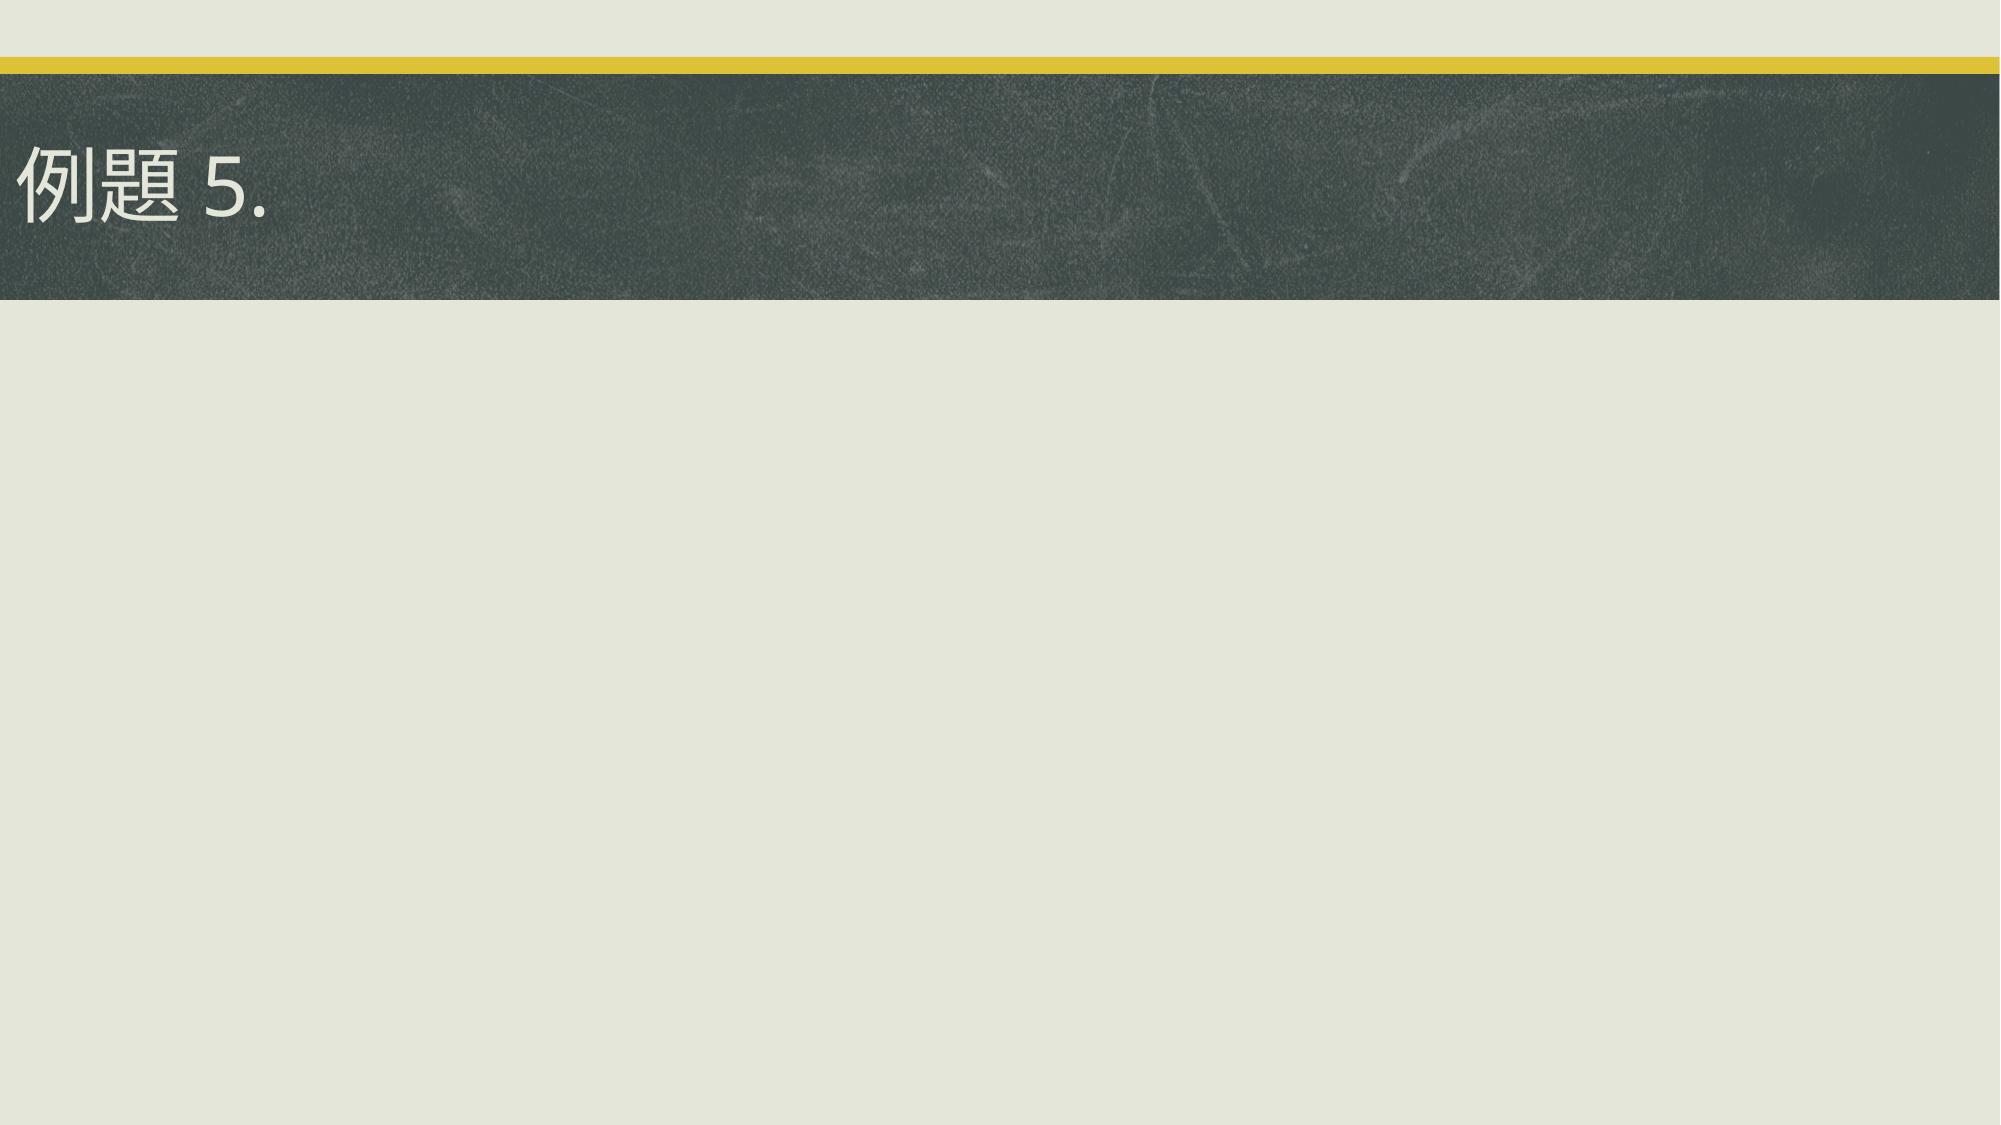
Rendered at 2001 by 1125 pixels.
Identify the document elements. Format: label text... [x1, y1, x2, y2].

text_box [0, 0, 2000, 1125]
title 例題5. [0, 76, 1790, 300]
